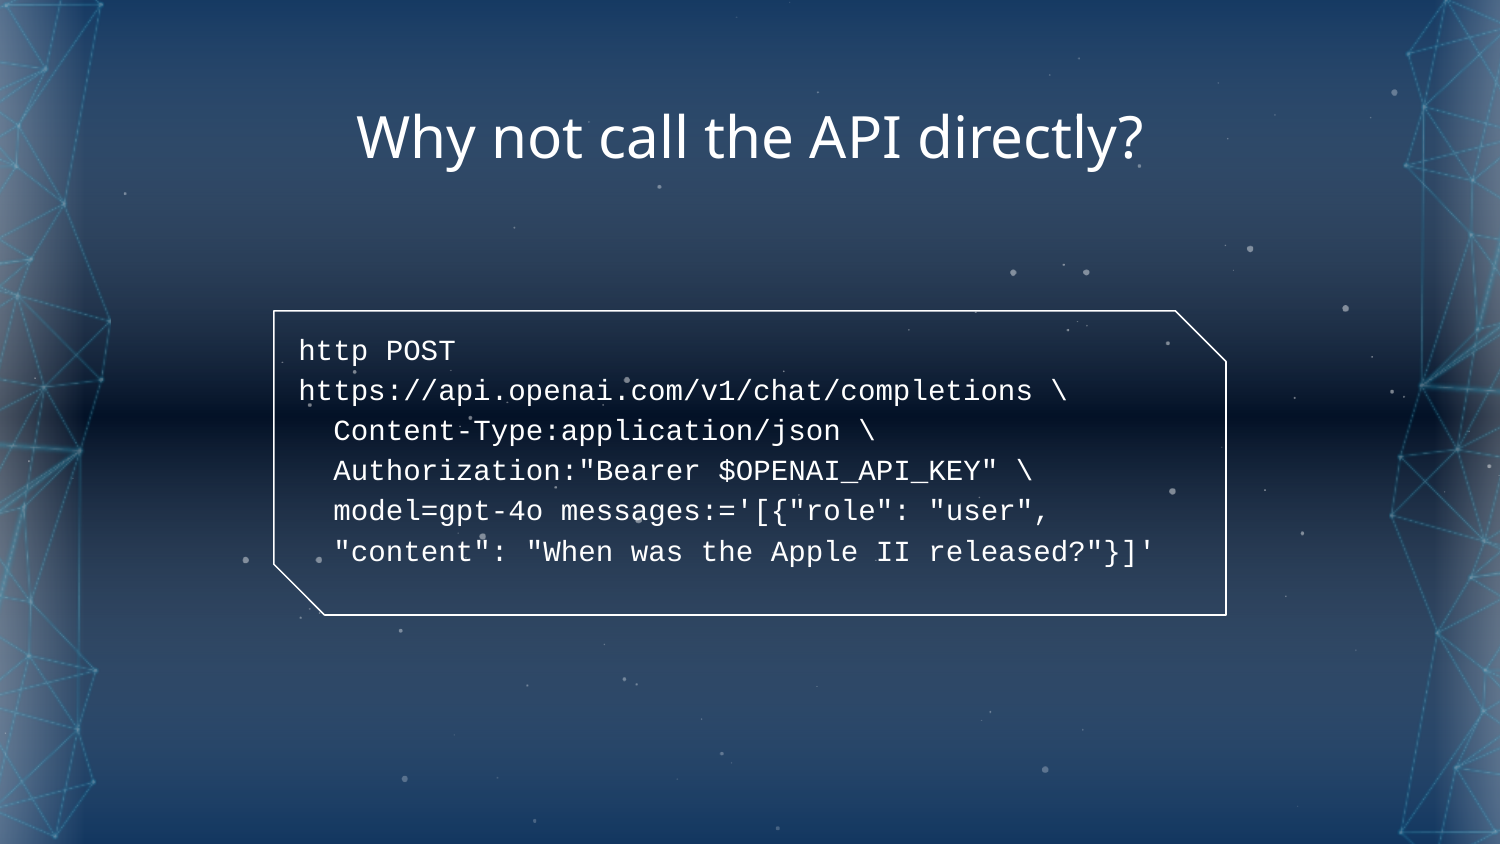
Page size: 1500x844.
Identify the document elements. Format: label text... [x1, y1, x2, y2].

text_box [273, 310, 283, 574]
list http POST https://api.openai.com/v1/chat/completions \ Content-Type:application/json \ Authorization:"Bearer $OPENAI_API_KEY" \ model=gpt-4o messages:='[{"role": "user", "content": "When was the Apple II released?"}]' [283, 310, 1191, 600]
text_box [309, 326, 1226, 616]
title Why not call the API directly? [117, 88, 1382, 183]
picture [0, 0, 1500, 844]
